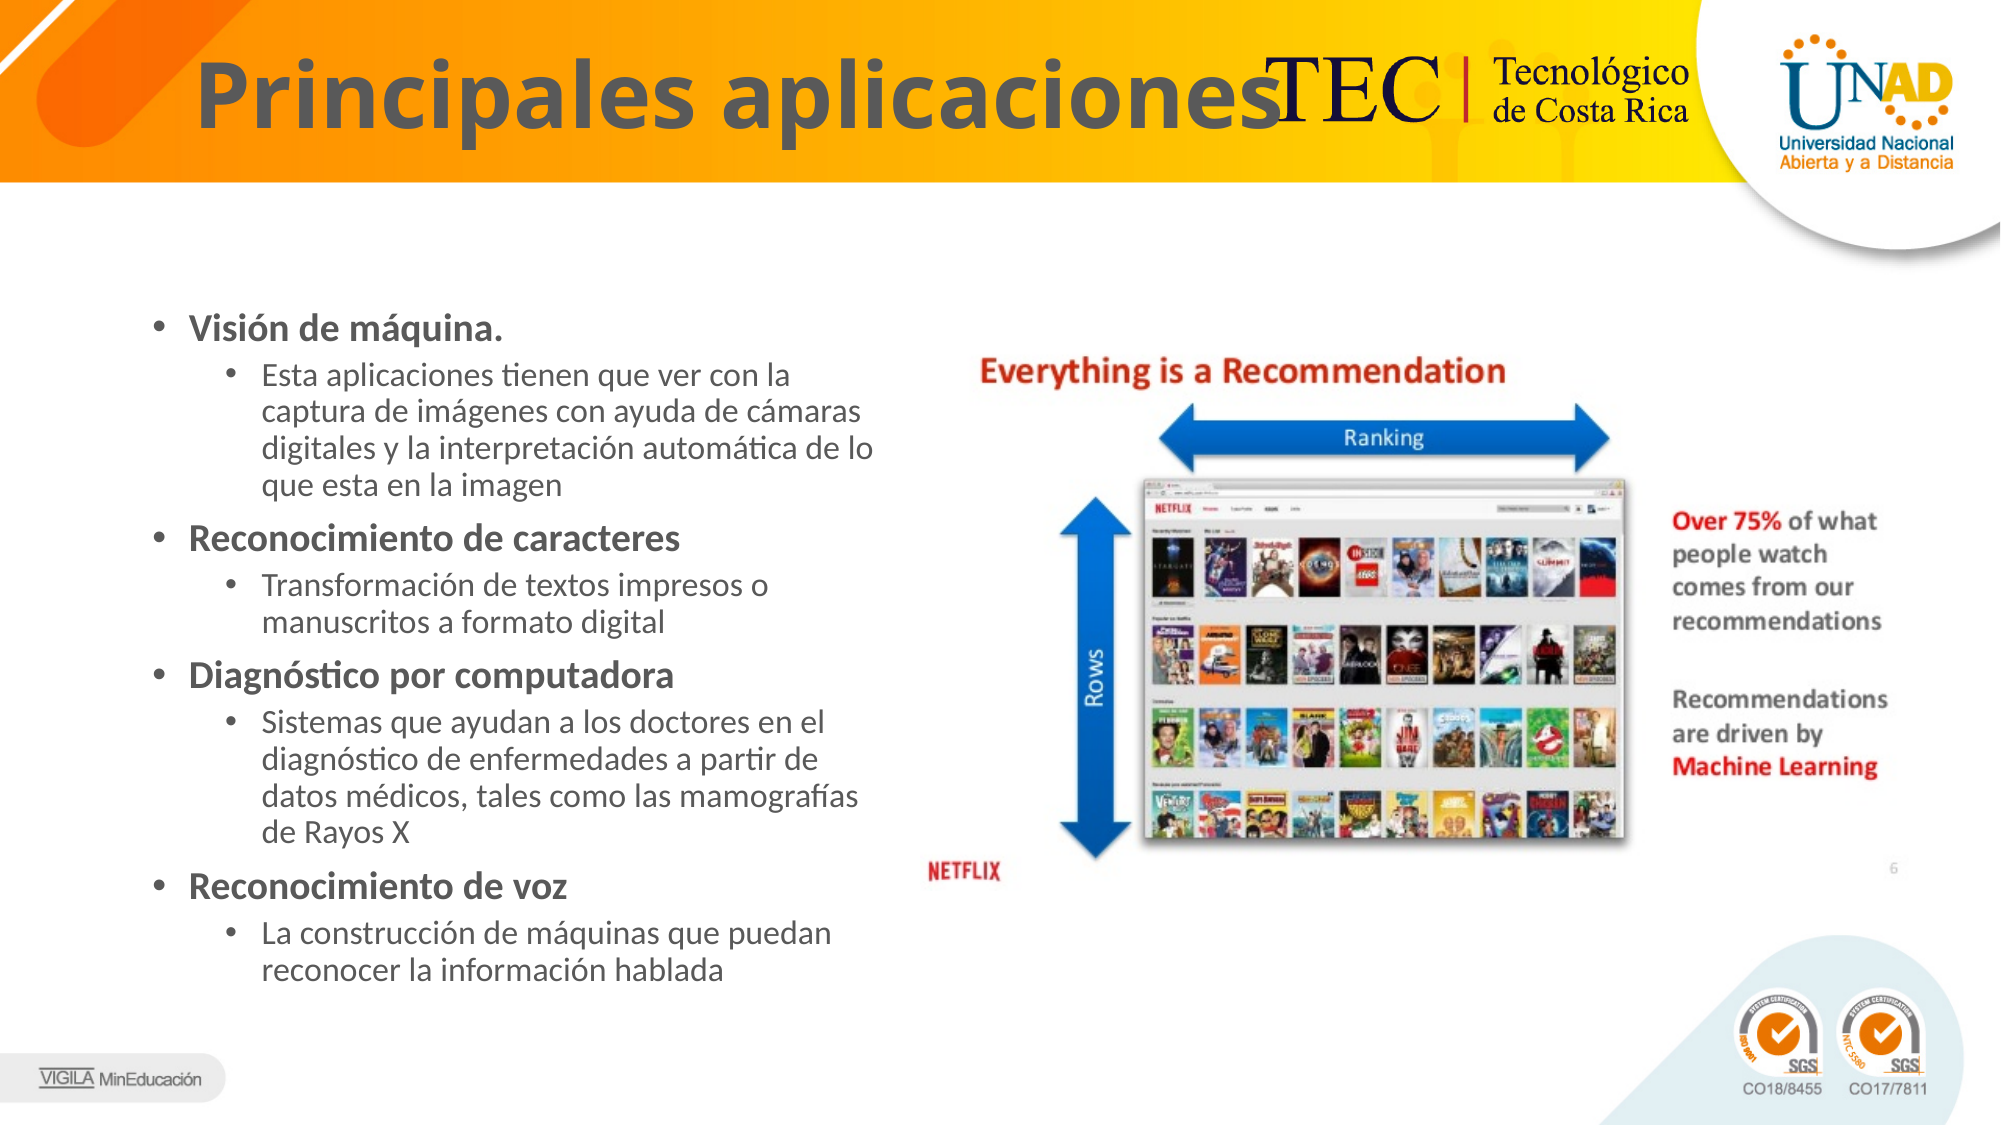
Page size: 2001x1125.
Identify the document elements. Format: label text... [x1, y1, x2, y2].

picture [0, 0, 2001, 1125]
list Visión de máquina. Esta aplicaciones tienen que ver con la captura de imágenes con ayuda de cámaras digitales y la interpretación automática de lo que esta en la imagen Reconocimiento de caracteres Transformación de textos impresos o manuscritos a formato digital Diagnóstico por computadora Sistemas que ayudan a los doctores en el diagnóstico de enfermedades a partir de datos médicos, tales como las mamografías de Rayos X Reconocimiento de voz La construcción de máquinas que puedan reconocer la información hablada [137, 299, 899, 1014]
title Principales aplicaciones [1703, 0, 1904, 208]
title Principales aplicaciones [178, 0, 1250, 208]
